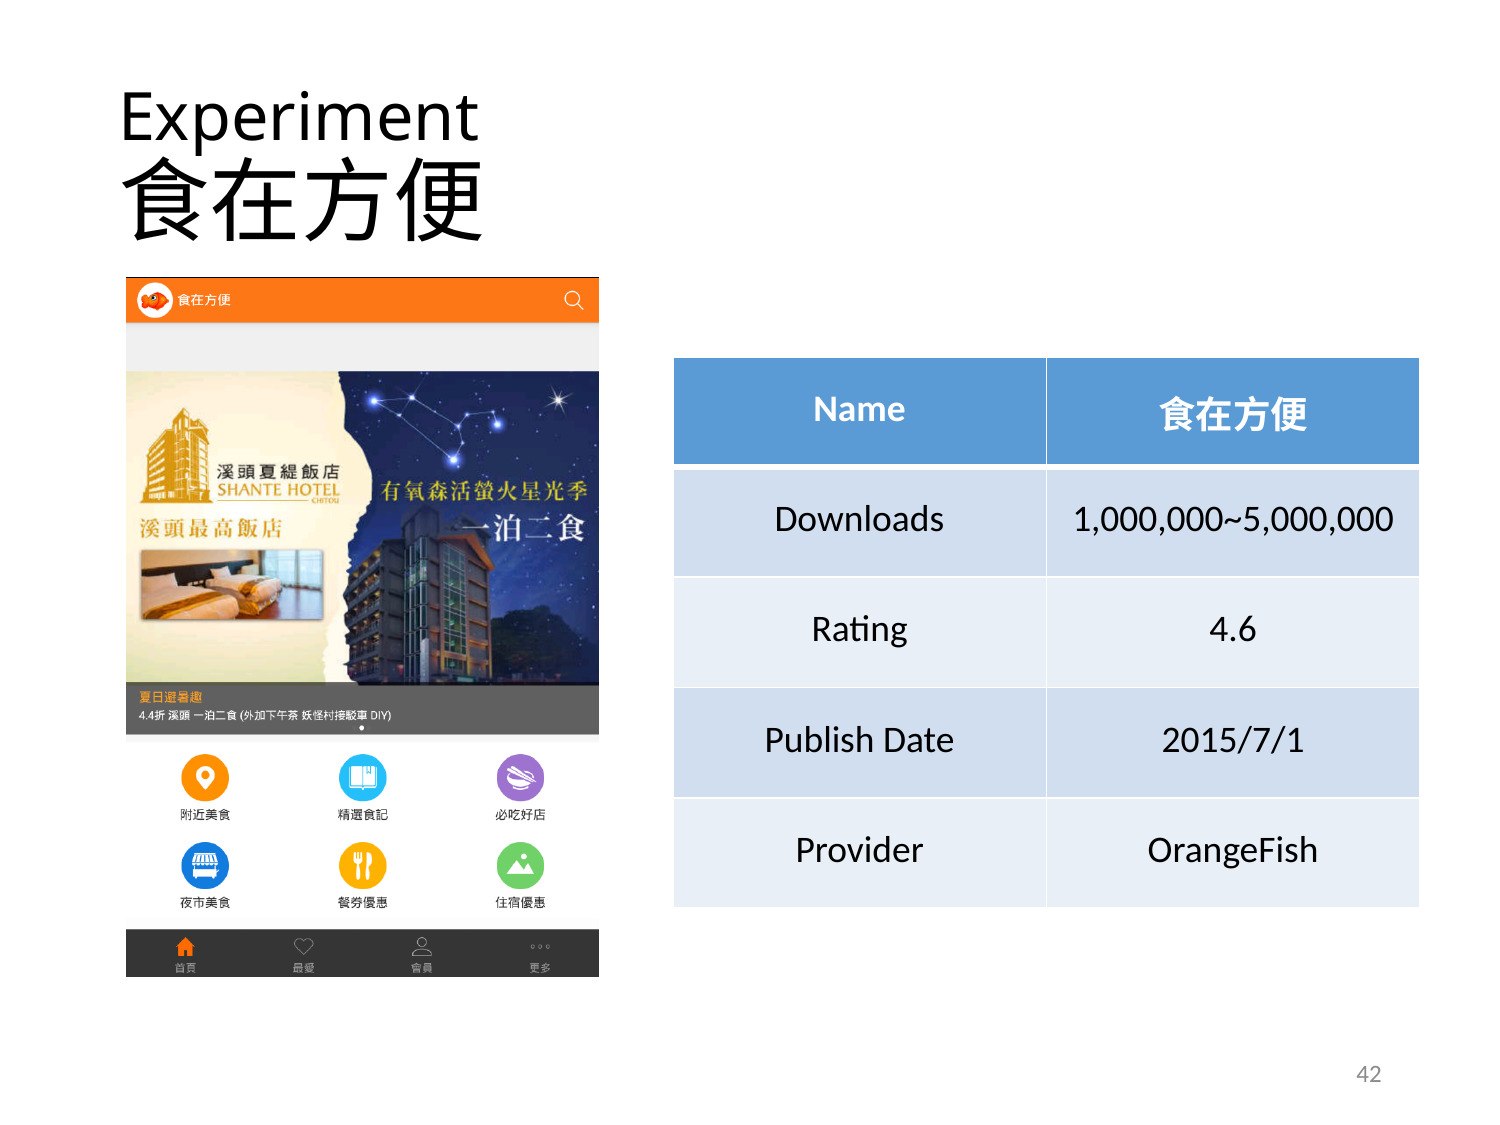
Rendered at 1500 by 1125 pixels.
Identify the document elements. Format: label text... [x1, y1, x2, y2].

table_cell Provider [674, 799, 1046, 907]
table_cell OrangeFish [1047, 799, 1419, 907]
table_cell Downloads [674, 470, 1046, 576]
slide_number 42 [1059, 1042, 1397, 1103]
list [126, 277, 599, 977]
table_cell 2015/7/1 [1047, 688, 1419, 797]
table_header 食在方便 [1047, 358, 1419, 464]
table_cell Rating [674, 578, 1046, 687]
table_cell 1,000,000~5,000,000 [1047, 470, 1419, 576]
title Experiment 食在方便 [103, 59, 1397, 278]
table_header Name [674, 358, 1046, 464]
table_cell 4.6 [1047, 578, 1419, 687]
table_cell Publish Date [674, 688, 1046, 797]
